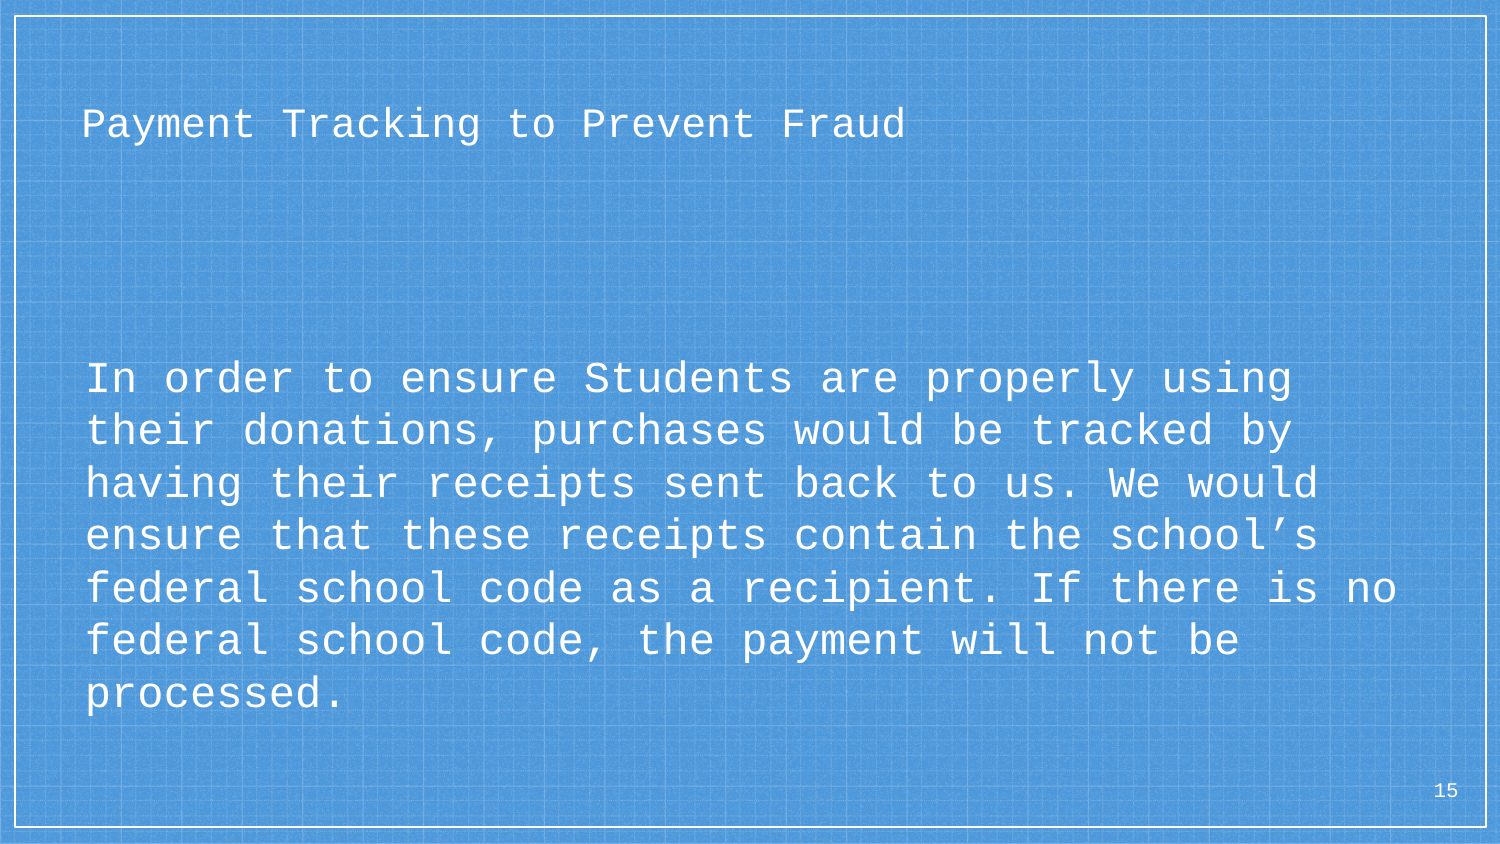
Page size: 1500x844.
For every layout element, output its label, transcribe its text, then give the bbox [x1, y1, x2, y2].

picture [0, 0, 1500, 844]
slide_number ‹#› [1398, 761, 1474, 810]
list In order to ensure Students are properly using their donations, purchases would be tracked by having their receipts sent back to us. We would ensure that these receipts contain the school’s federal school code as a recipient. If there is no federal school code, the payment will not be processed. [69, 333, 1430, 774]
title Payment Tracking to Prevent Fraud [66, 81, 1417, 149]
